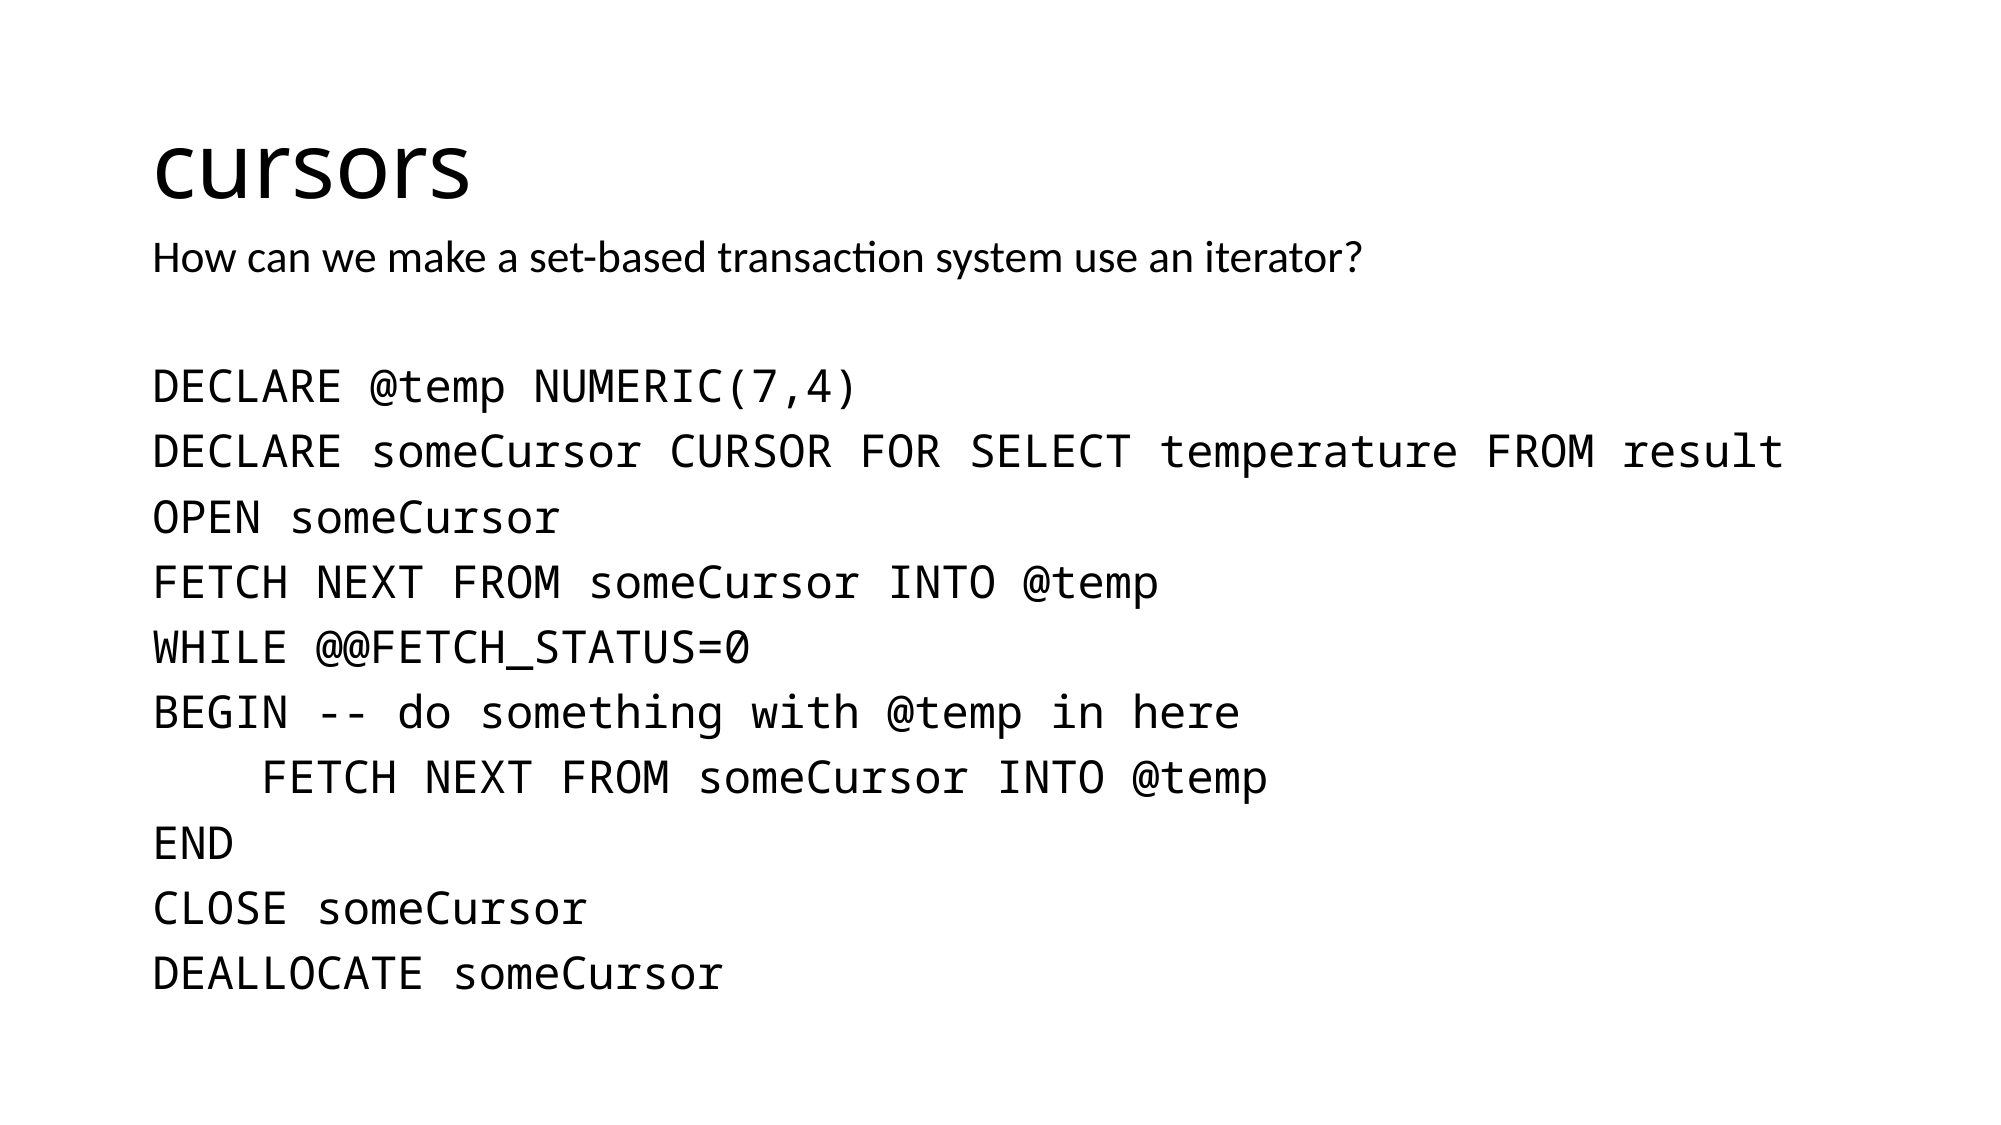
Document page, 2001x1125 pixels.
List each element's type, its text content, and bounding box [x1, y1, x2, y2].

title cursors [137, 59, 1863, 225]
list How can we make a set-based transaction system use an iterator? DECLARE @temp NUMERIC(7,4) DECLARE someCursor CURSOR FOR SELECT temperature FROM result OPEN someCursor FETCH NEXT FROM someCursor INTO @temp WHILE @@FETCH_STATUS=0 BEGIN -- do something with @temp in here FETCH NEXT FROM someCursor INTO @temp END CLOSE someCursor DEALLOCATE someCursor [137, 225, 1863, 1014]
